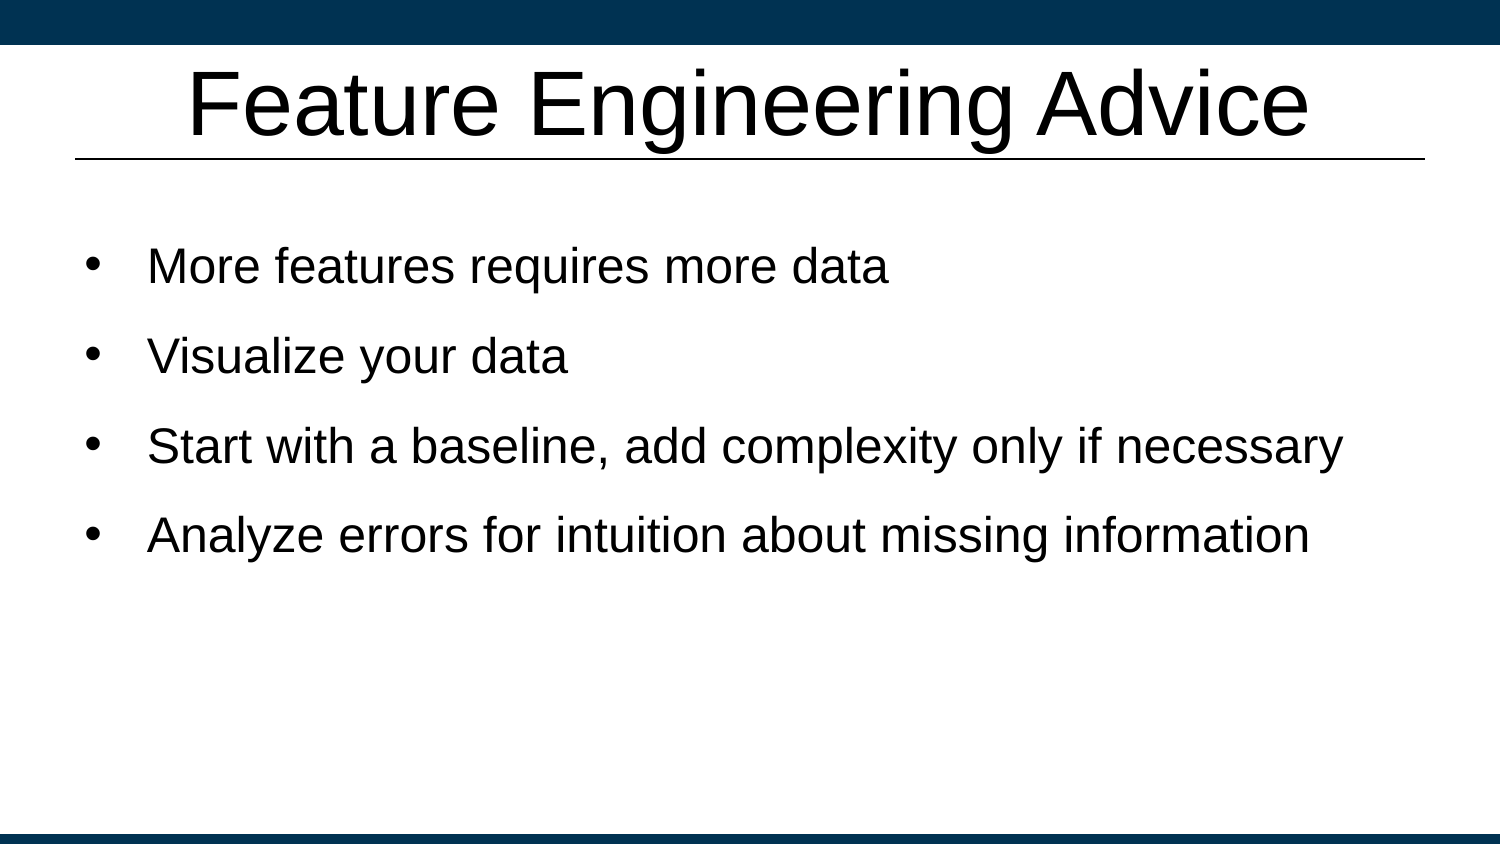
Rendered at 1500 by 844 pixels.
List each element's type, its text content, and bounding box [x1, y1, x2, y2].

title Feature Engineering Advice [75, 28, 1425, 169]
list More features requires more data Visualize your data Start with a baseline, add complexity only if necessary Analyze errors for intuition about missing information [56, 216, 1414, 715]
